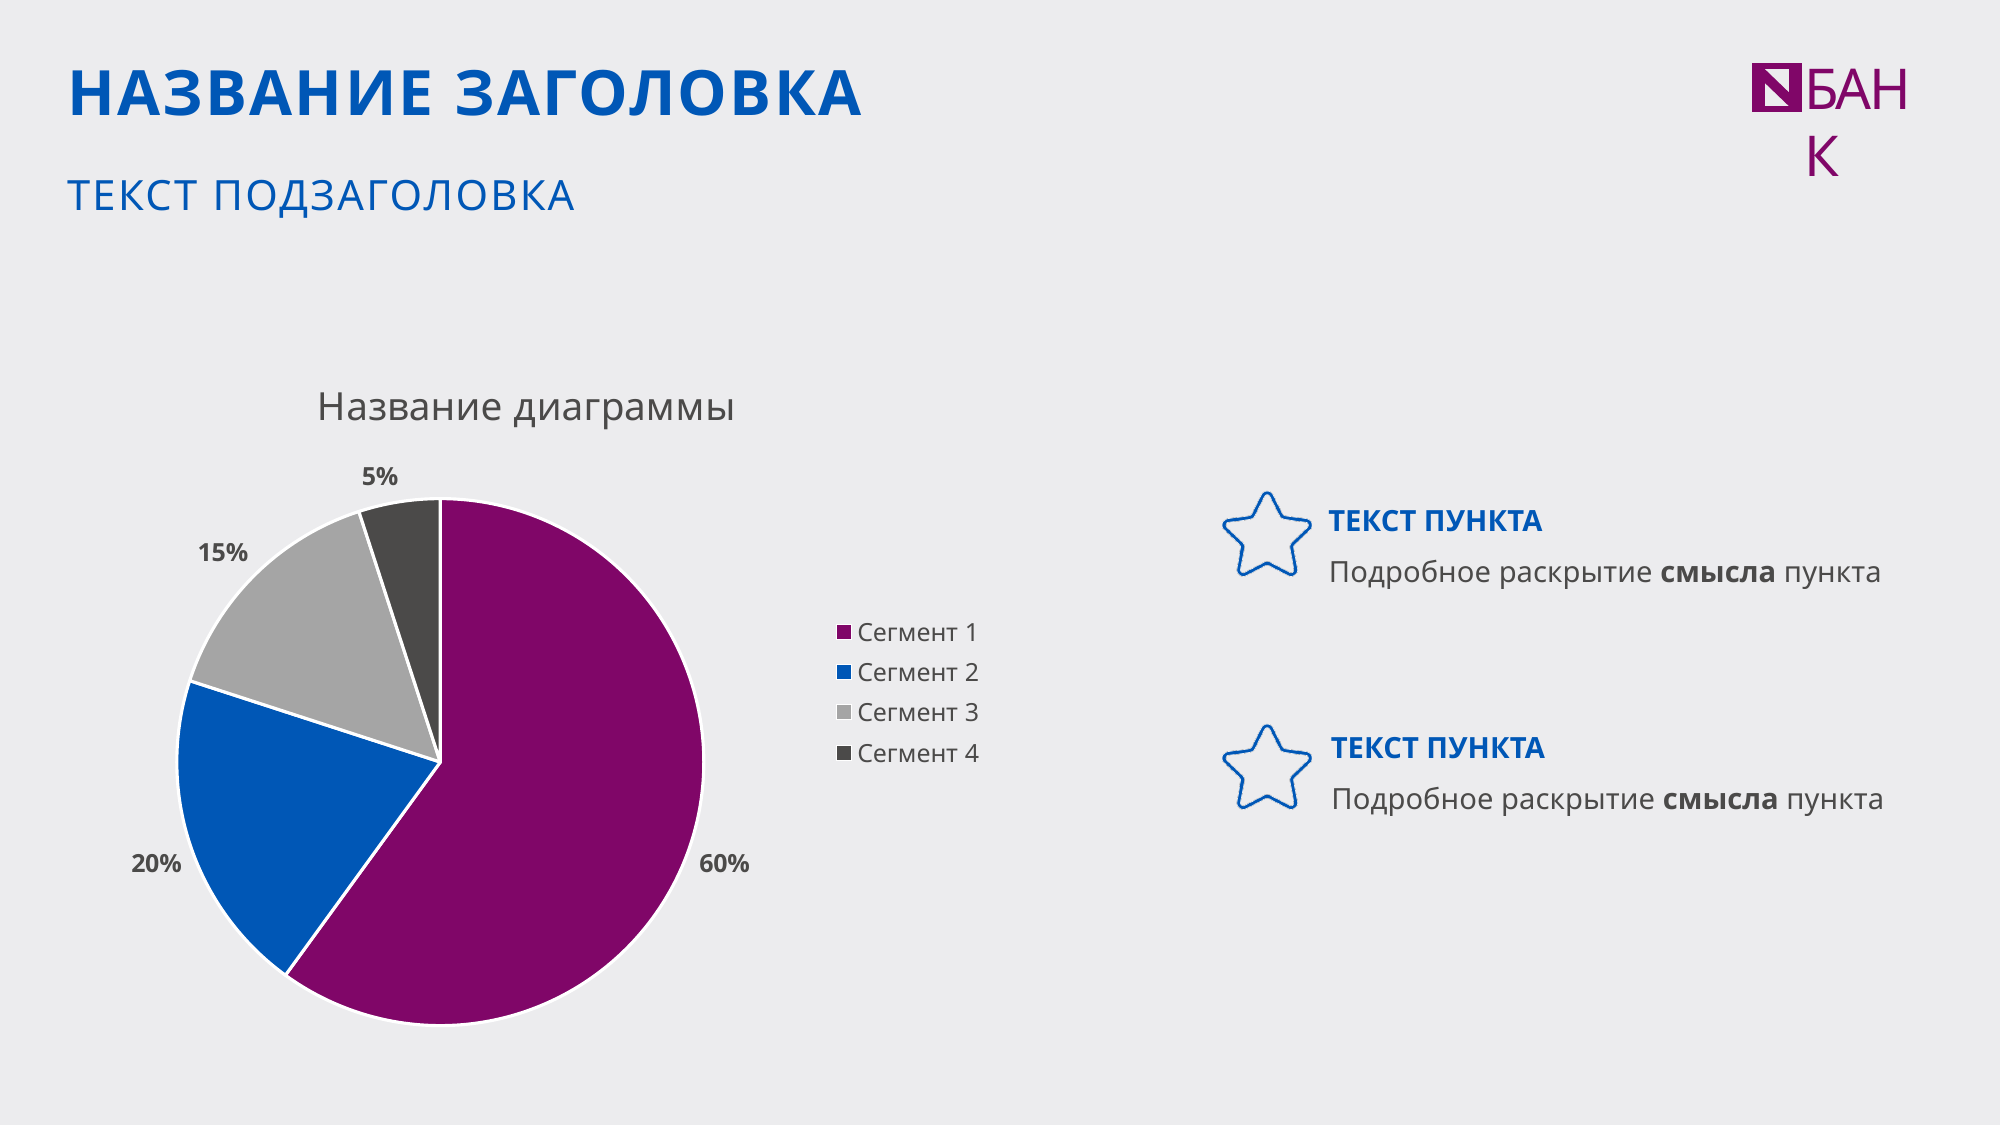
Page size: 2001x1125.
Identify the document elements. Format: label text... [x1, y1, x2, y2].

text_box ТЕКСТ ПОДЗАГОЛОВКА [52, 161, 640, 227]
text_box НАЗВАНИЕ ЗАГОЛОВКА [52, 45, 1593, 136]
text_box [1313, 495, 1931, 597]
chart [52, 344, 1000, 1040]
picture [1222, 489, 1312, 578]
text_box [1316, 722, 1934, 824]
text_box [1755, 45, 1948, 129]
picture [1222, 722, 1312, 811]
